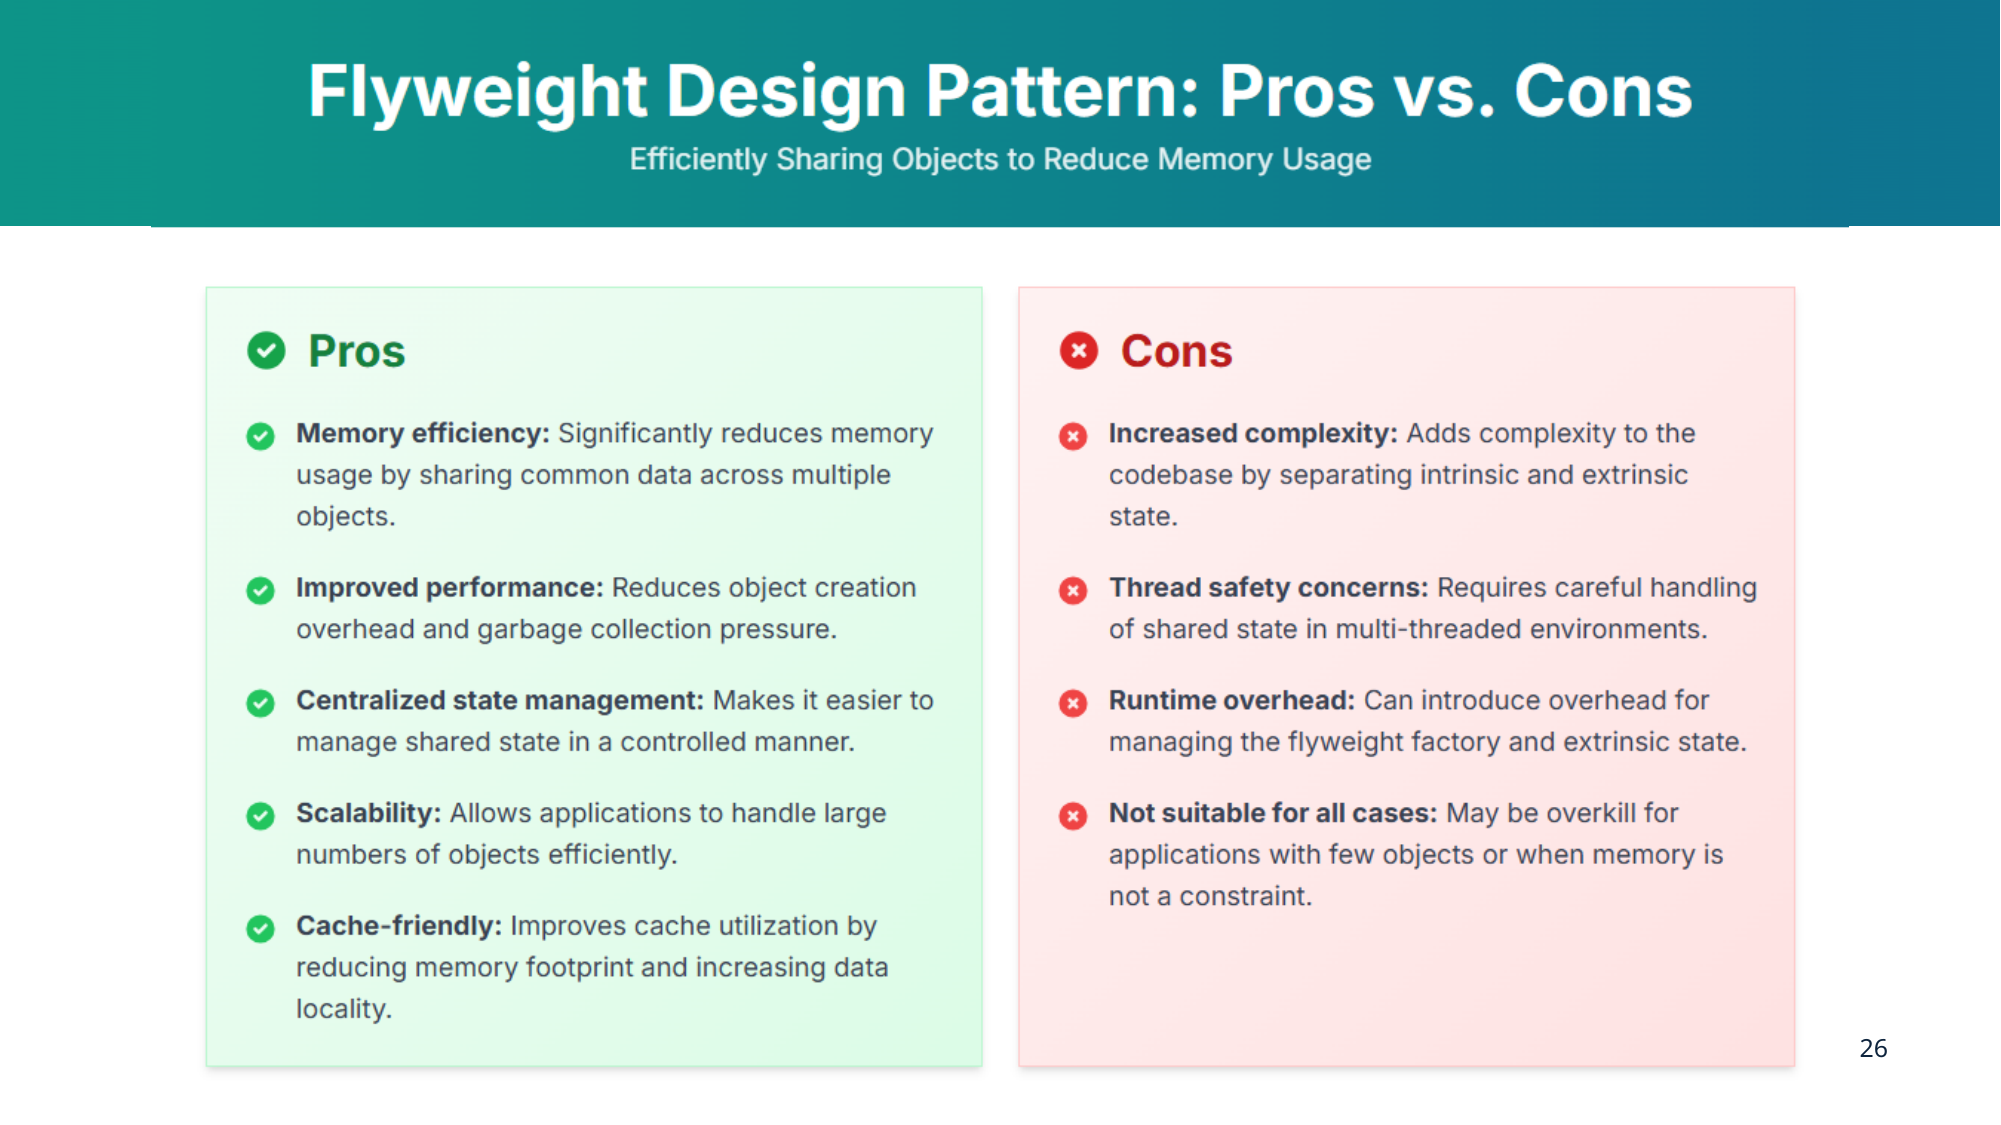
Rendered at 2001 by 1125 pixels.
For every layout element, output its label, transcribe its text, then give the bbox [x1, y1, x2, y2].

slide_number 26 [1849, 1020, 1912, 1080]
picture [0, 0, 2000, 1125]
